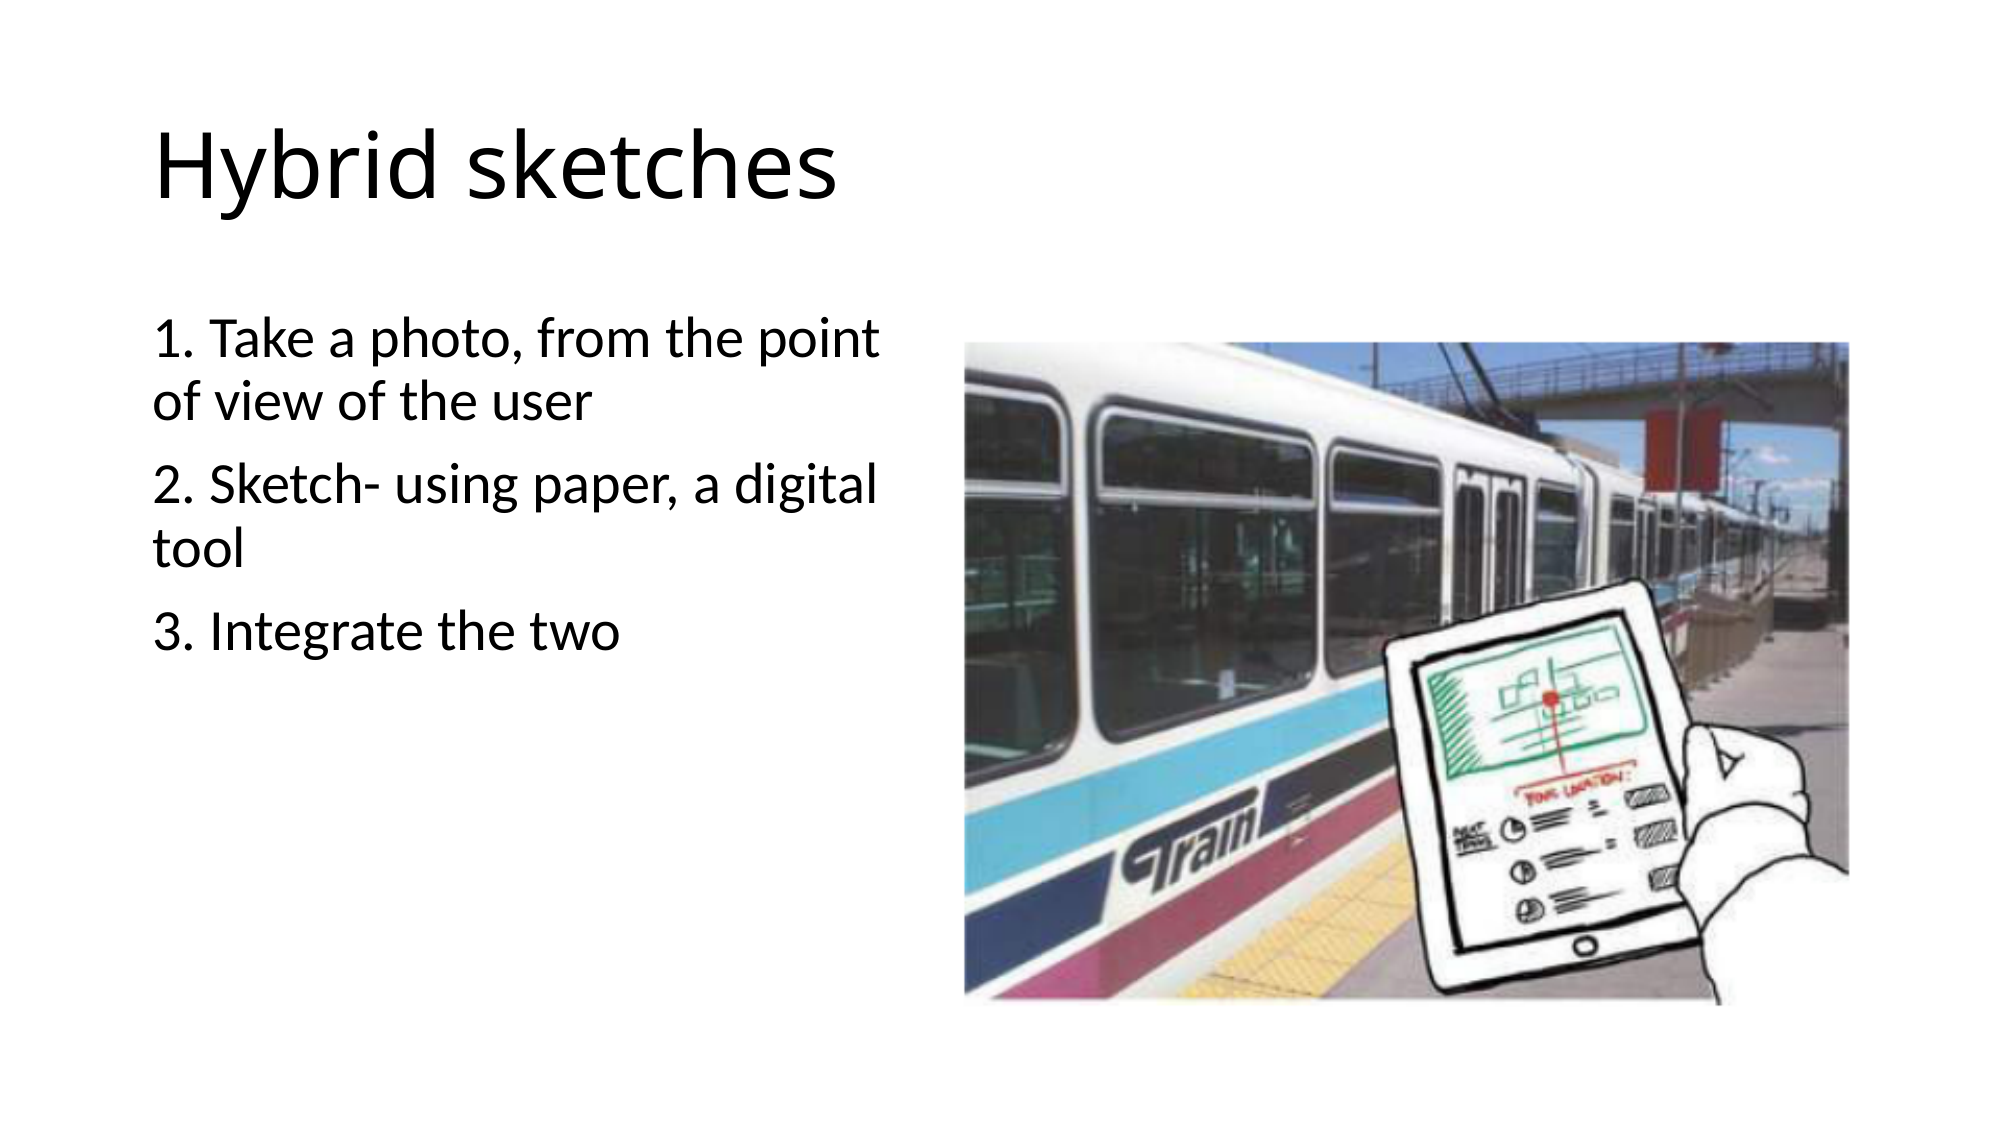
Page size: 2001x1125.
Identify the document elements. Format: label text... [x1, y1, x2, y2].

list 1. Take a photo, from the point of view of the user 2. Sketch- using paper, a digital tool 3. Integrate the two [137, 299, 917, 1014]
title Hybrid sketches [137, 59, 1863, 278]
picture [917, 299, 1908, 1052]
